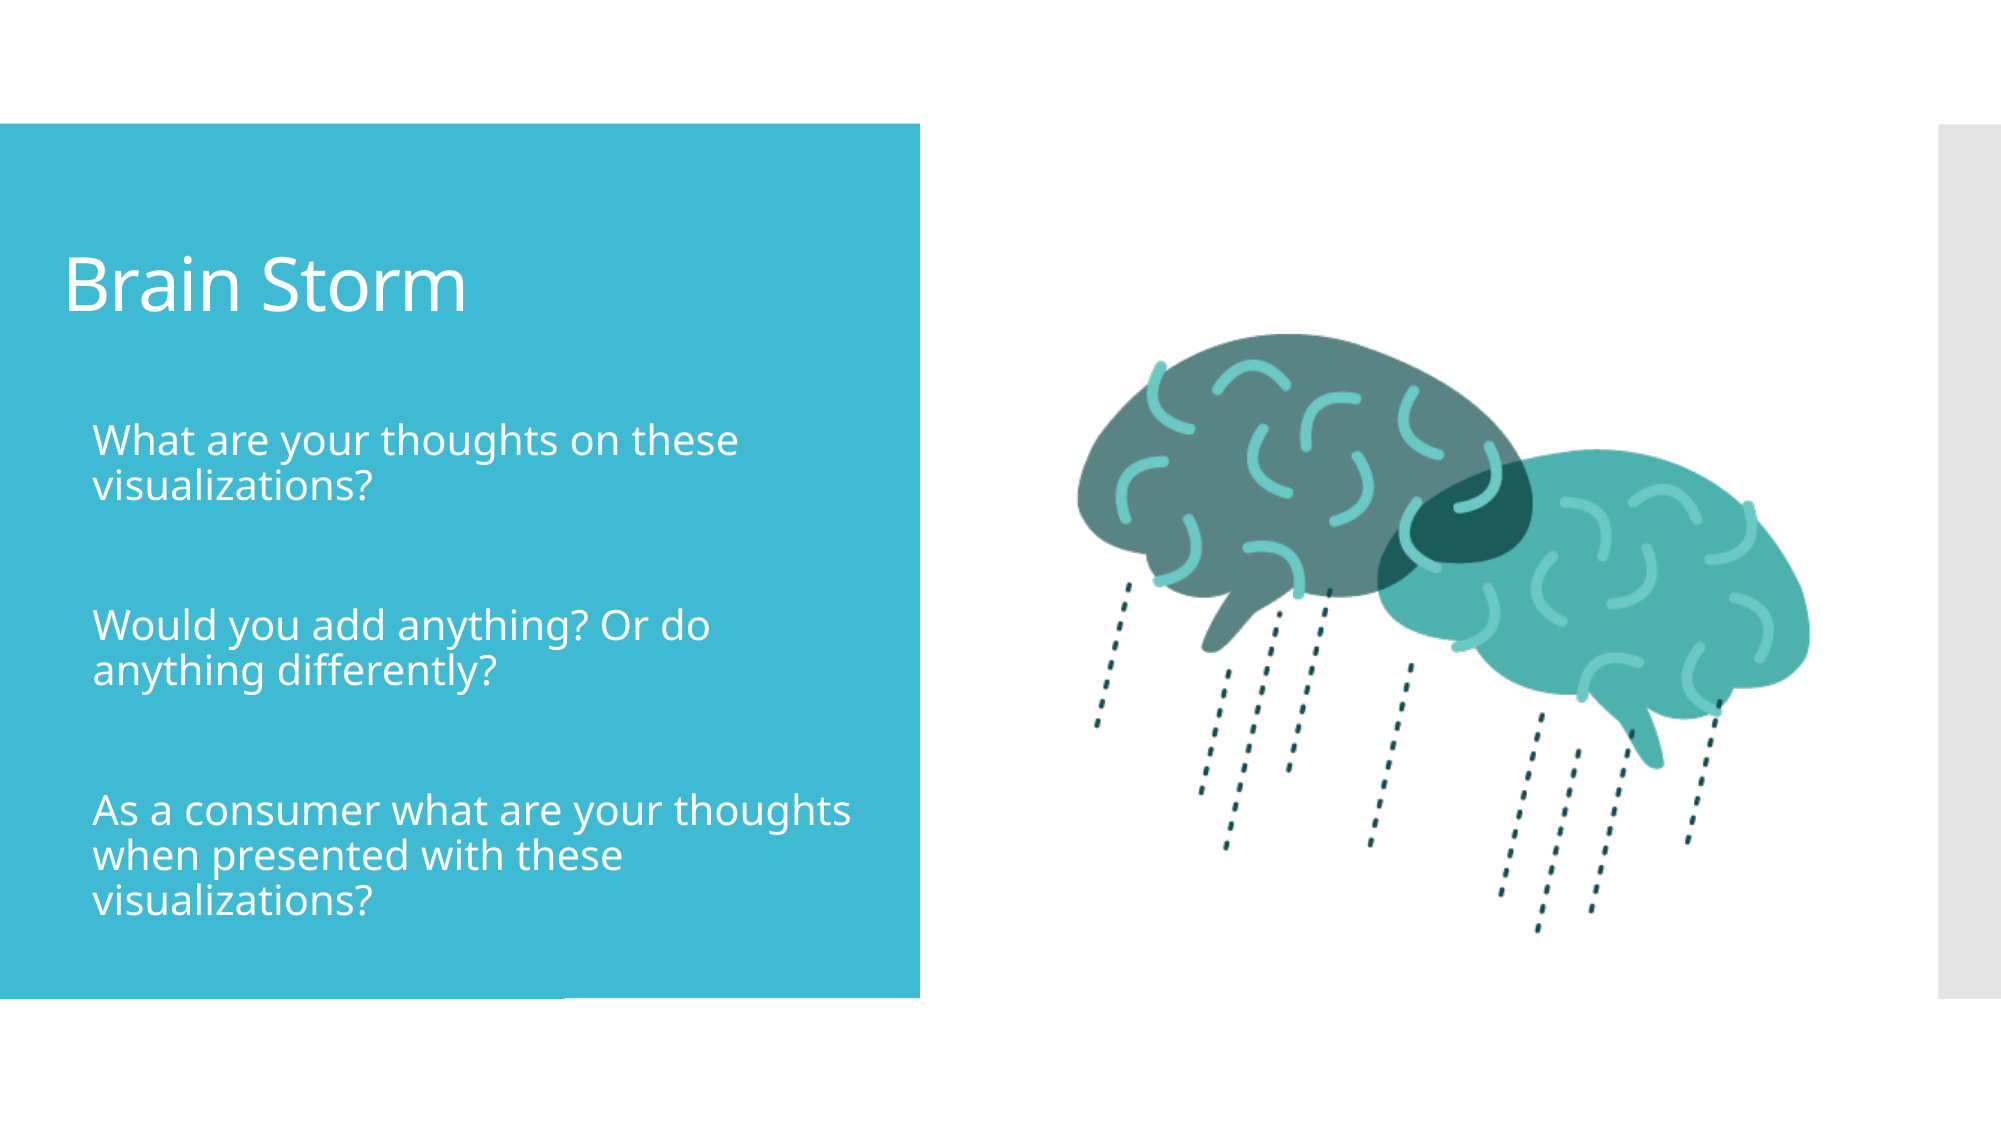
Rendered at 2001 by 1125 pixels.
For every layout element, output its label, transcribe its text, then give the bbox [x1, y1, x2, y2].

picture [999, 130, 1860, 991]
list What are your thoughts on these visualizations? Would you add anything? Or do anything differently? As a consumer what are your thoughts when presented with these visualizations? [47, 411, 868, 949]
title Brain Storm [47, 184, 868, 391]
text_box [0, 123, 921, 999]
